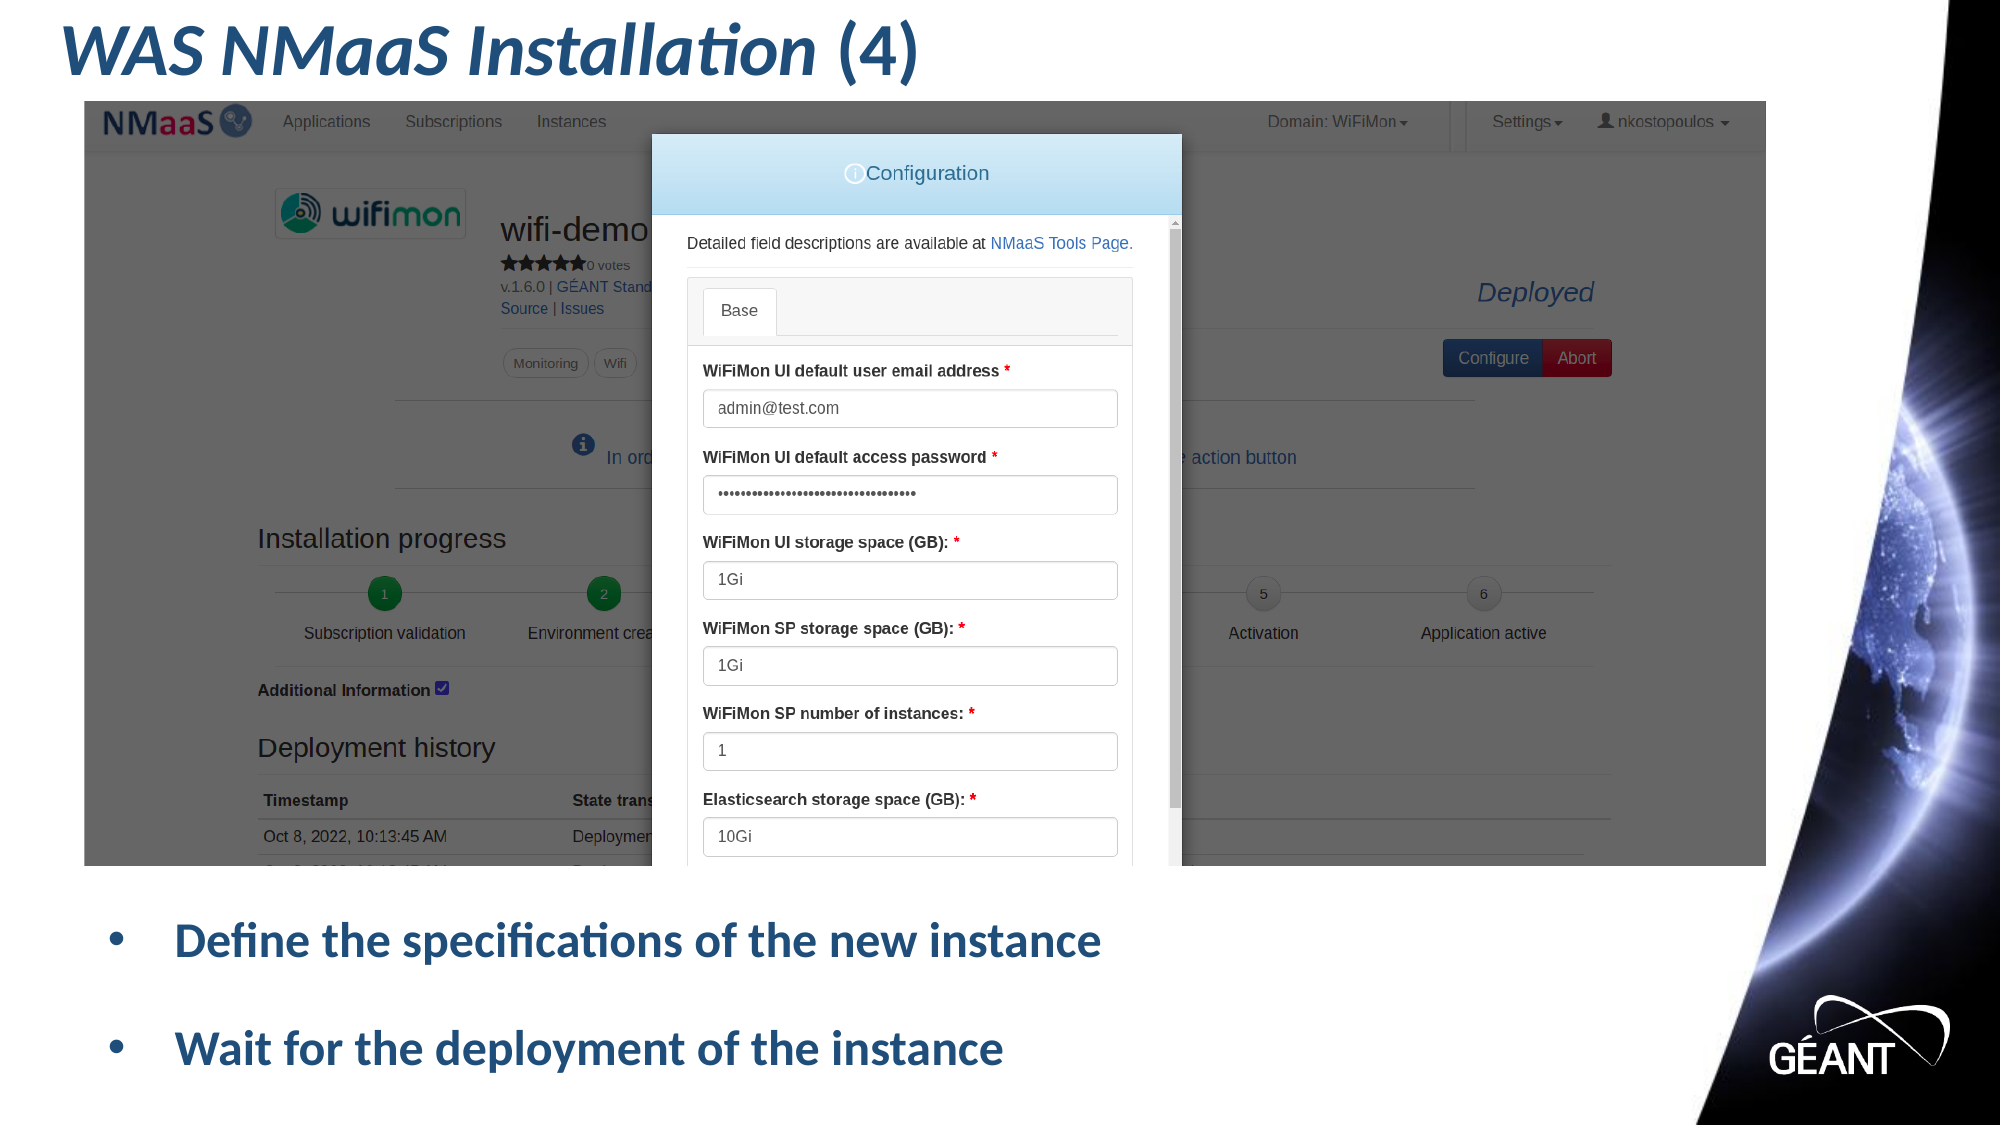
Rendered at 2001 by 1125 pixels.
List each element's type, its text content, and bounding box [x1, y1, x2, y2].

title WAS NMaaS Installation (4) [44, 15, 1668, 87]
picture [83, 0, 2000, 1125]
text_box Define the specifications of the new instance Wait for the deployment of the instance [84, 907, 1560, 1109]
